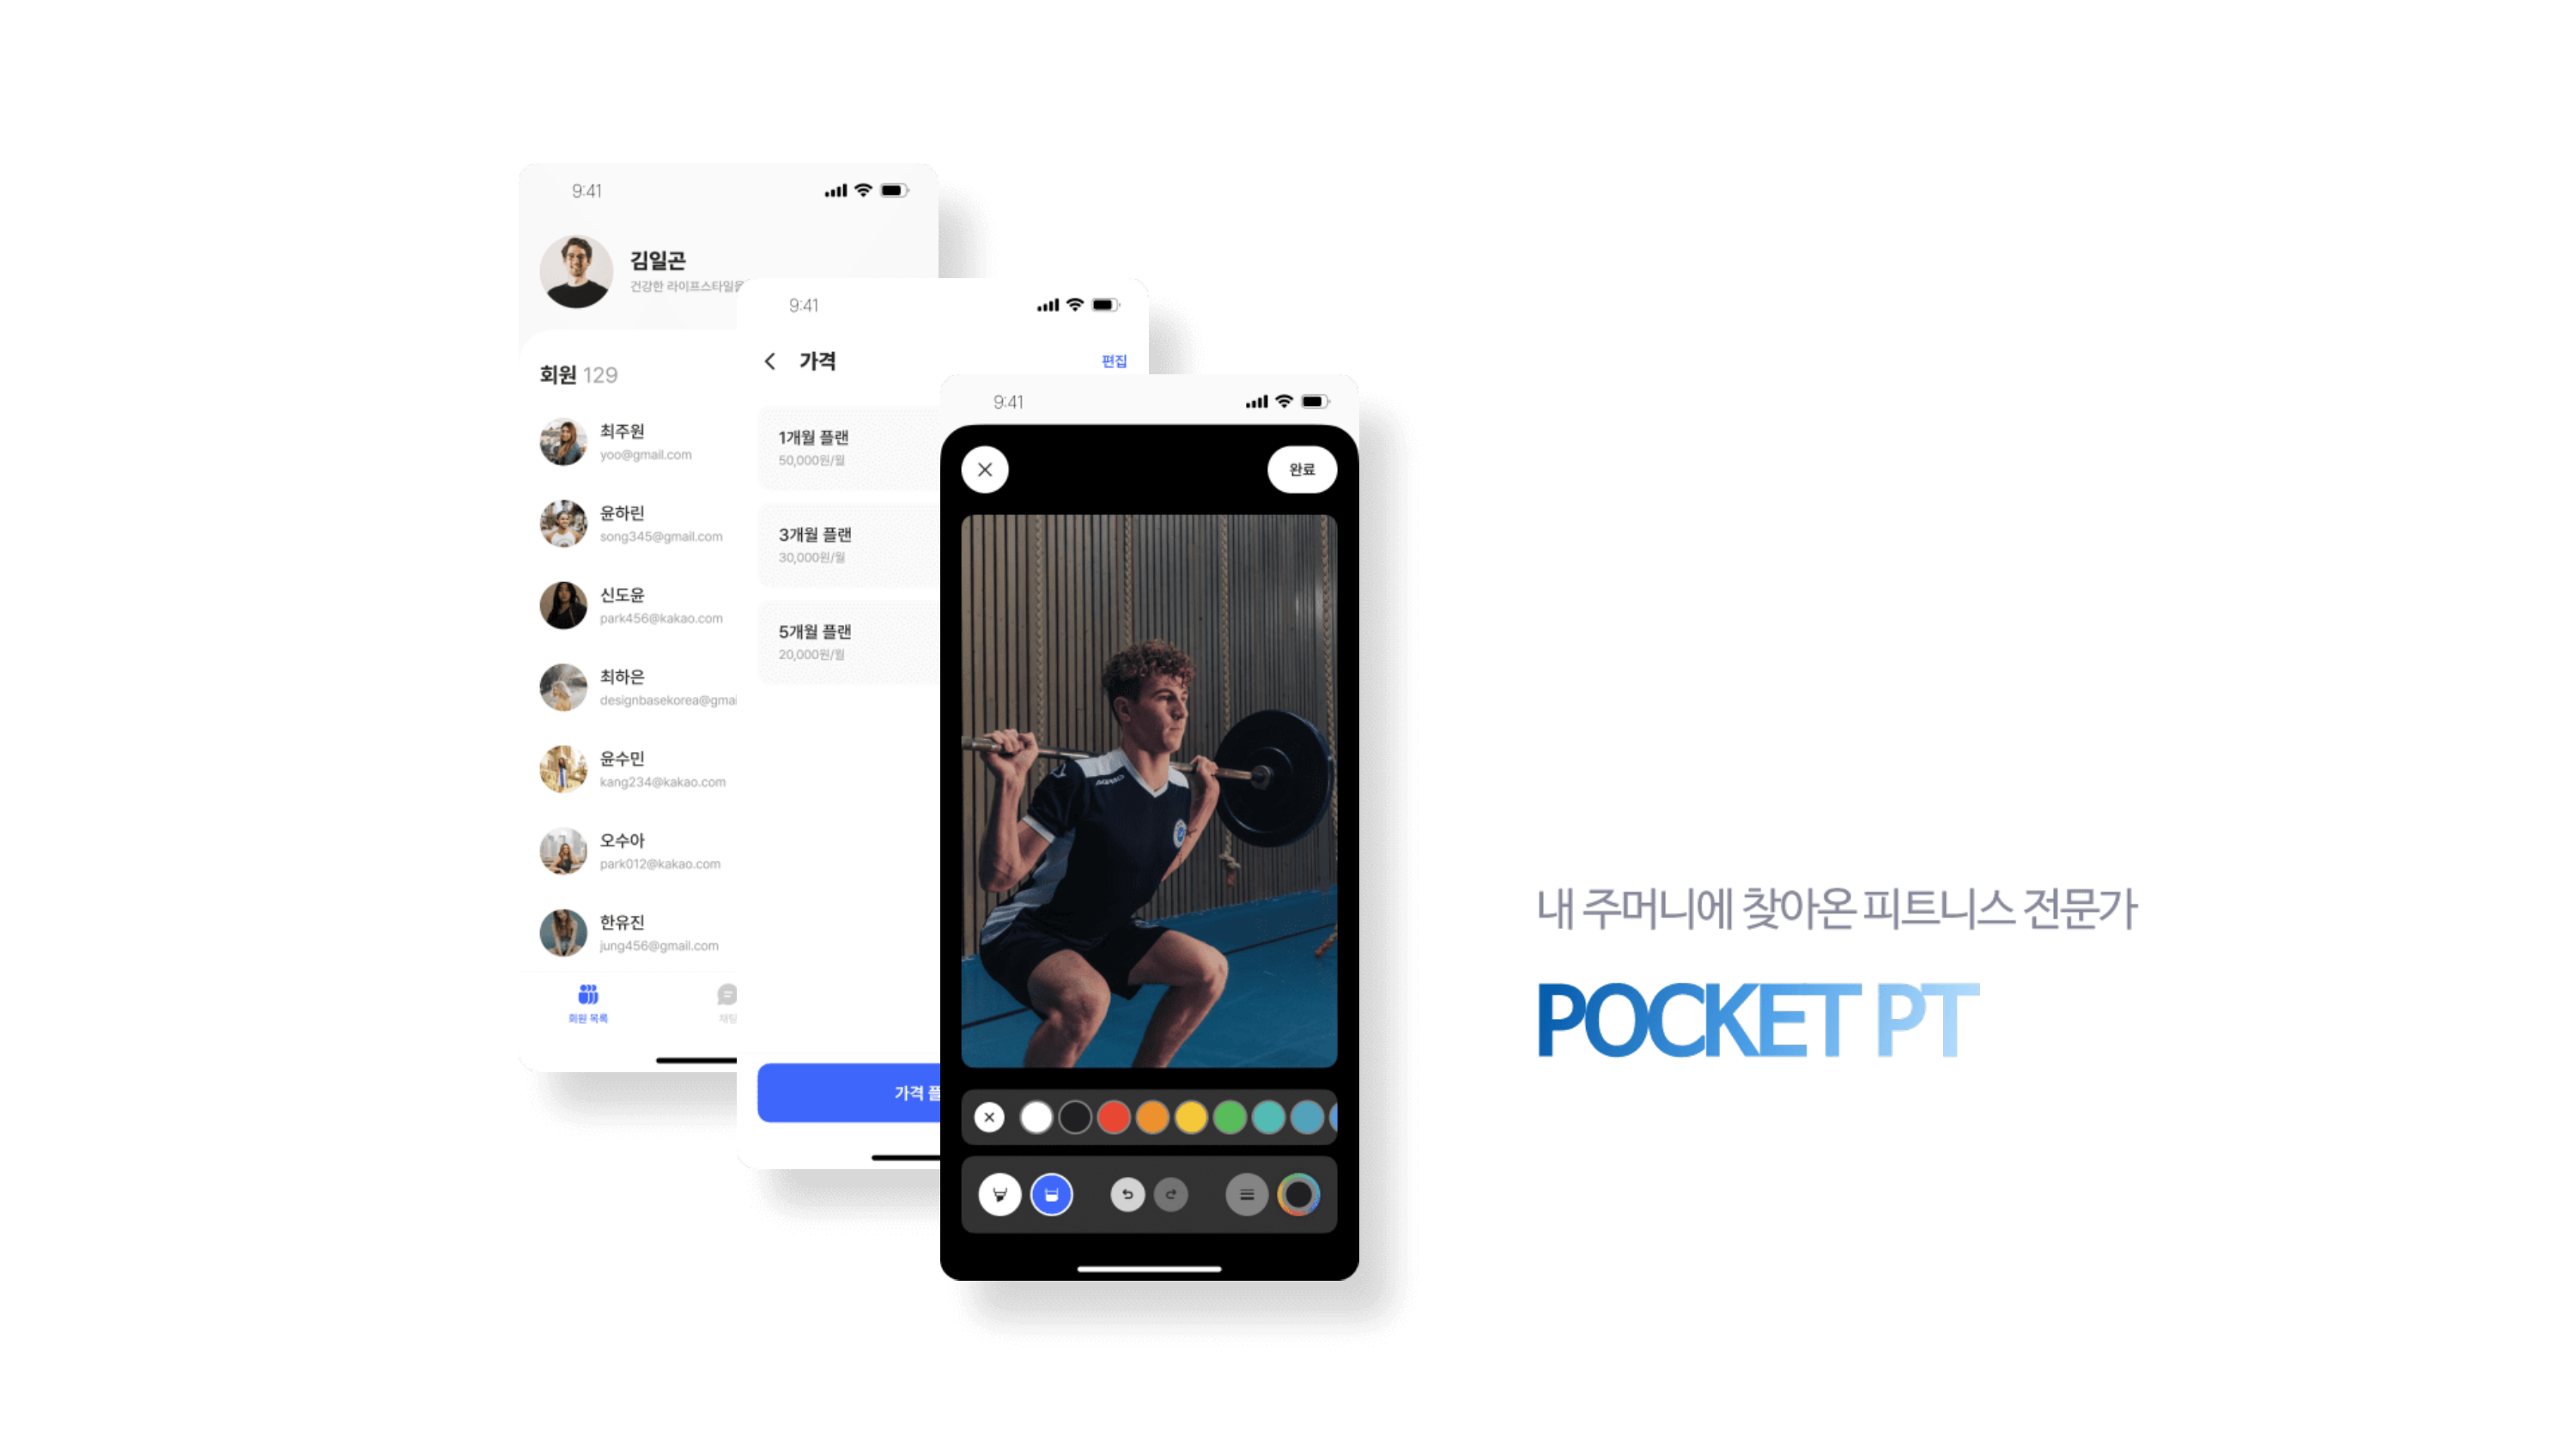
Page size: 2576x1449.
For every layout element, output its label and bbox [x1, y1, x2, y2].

text_box [940, 374, 1359, 1281]
text_box [737, 278, 1149, 1169]
picture [342, 0, 2183, 1449]
text_box [519, 163, 939, 1072]
